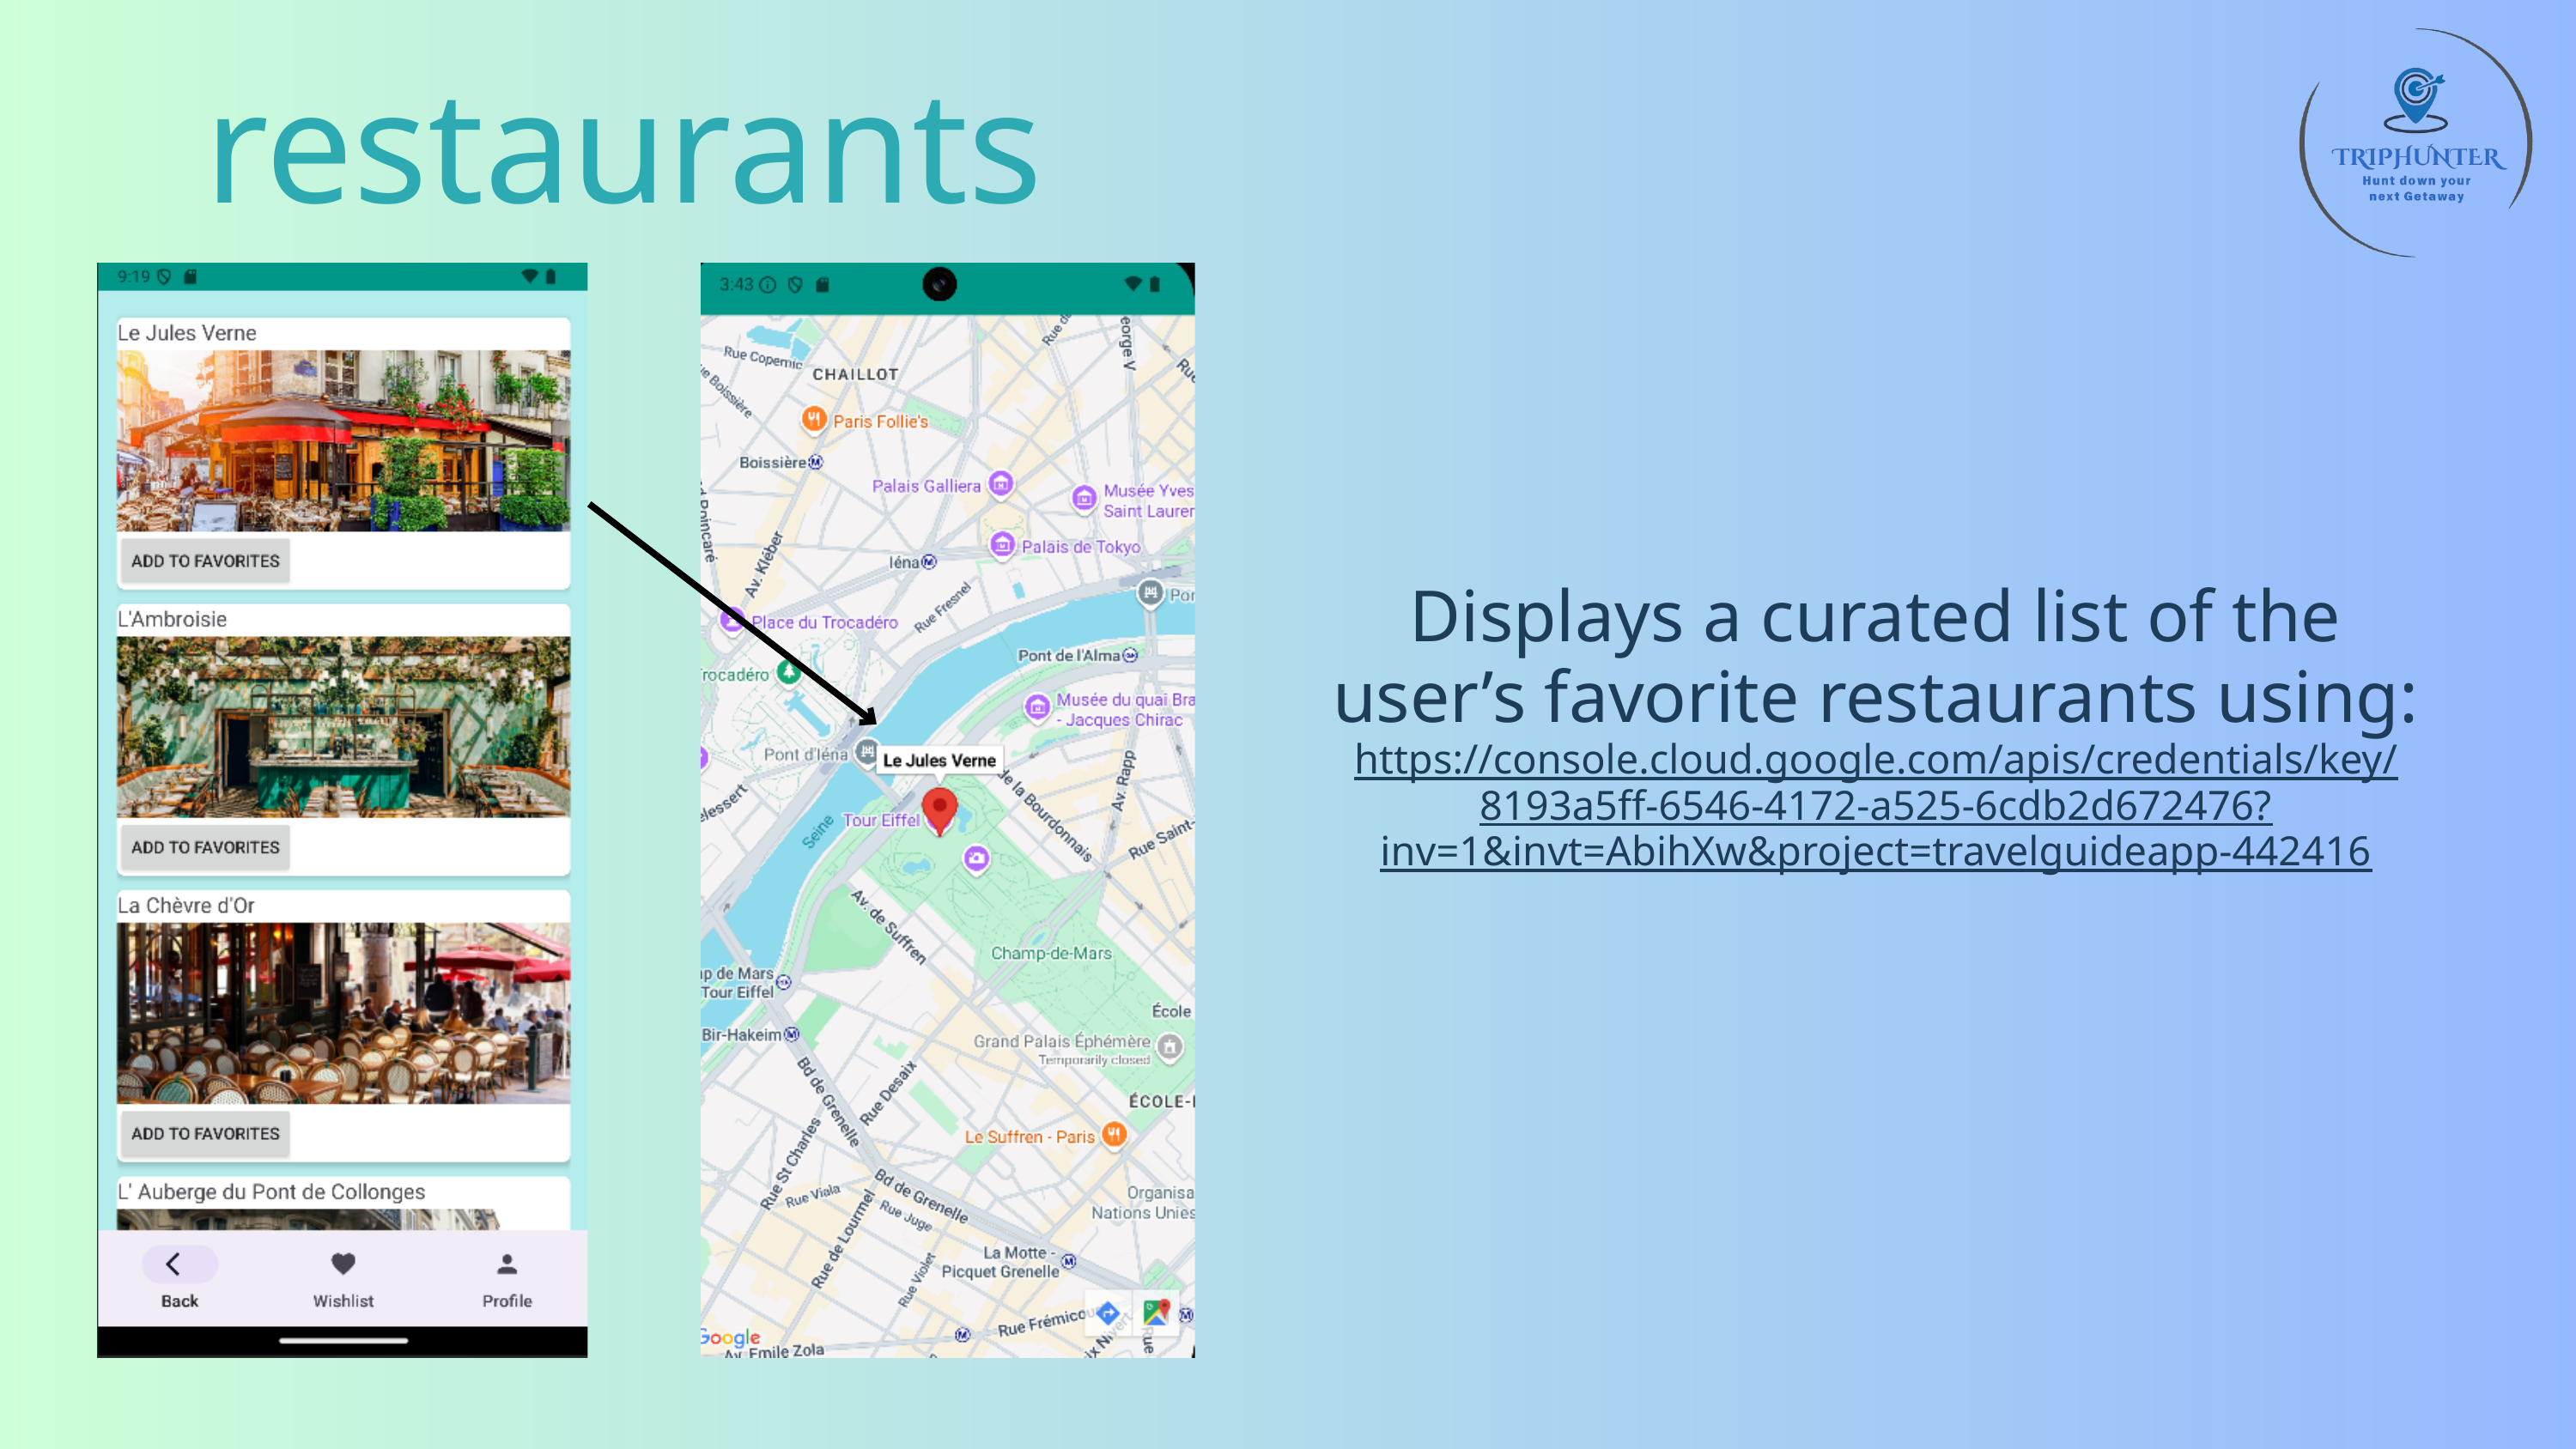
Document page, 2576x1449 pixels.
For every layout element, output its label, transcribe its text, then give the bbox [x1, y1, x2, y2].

text_box [701, 263, 1195, 1358]
text_box Displays a curated list of the user’s favorite restaurants using: https://console.cloud.google.com/apis/credentials/key/8193a5ff-6546-4172-a525-6cdb2d672476?inv=1&invt=AbihXw&project=travelguideapp-442416 [1321, 574, 2432, 874]
text_box [589, 503, 877, 724]
text_box [97, 263, 588, 1358]
text_box restaurants [83, 57, 1164, 235]
text_box [2271, 0, 2561, 289]
